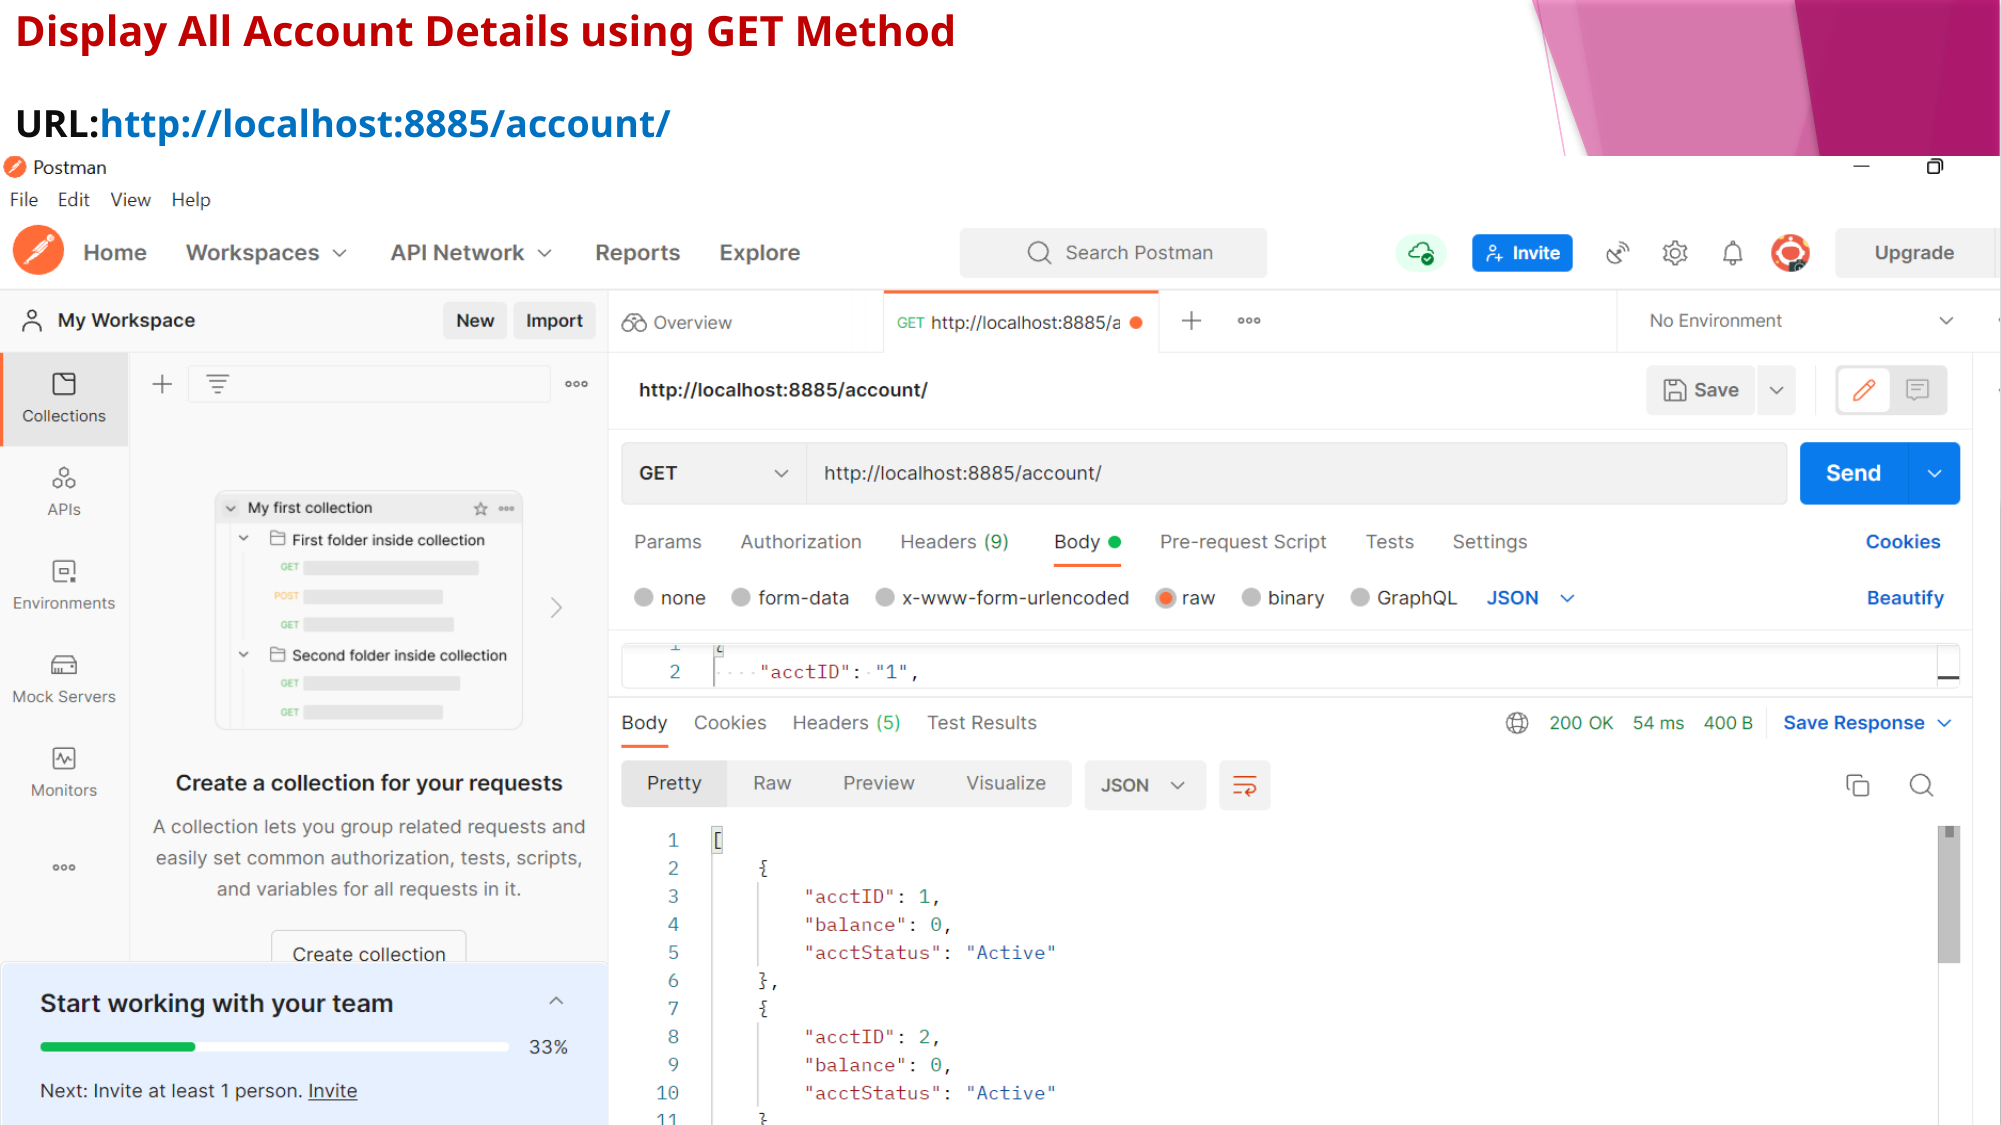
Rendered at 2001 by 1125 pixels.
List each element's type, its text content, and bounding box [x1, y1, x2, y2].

text_box Display All Account Details using GET Method URL:http://localhost:8885/account/ [0, 0, 1475, 153]
picture [0, 156, 2000, 1125]
